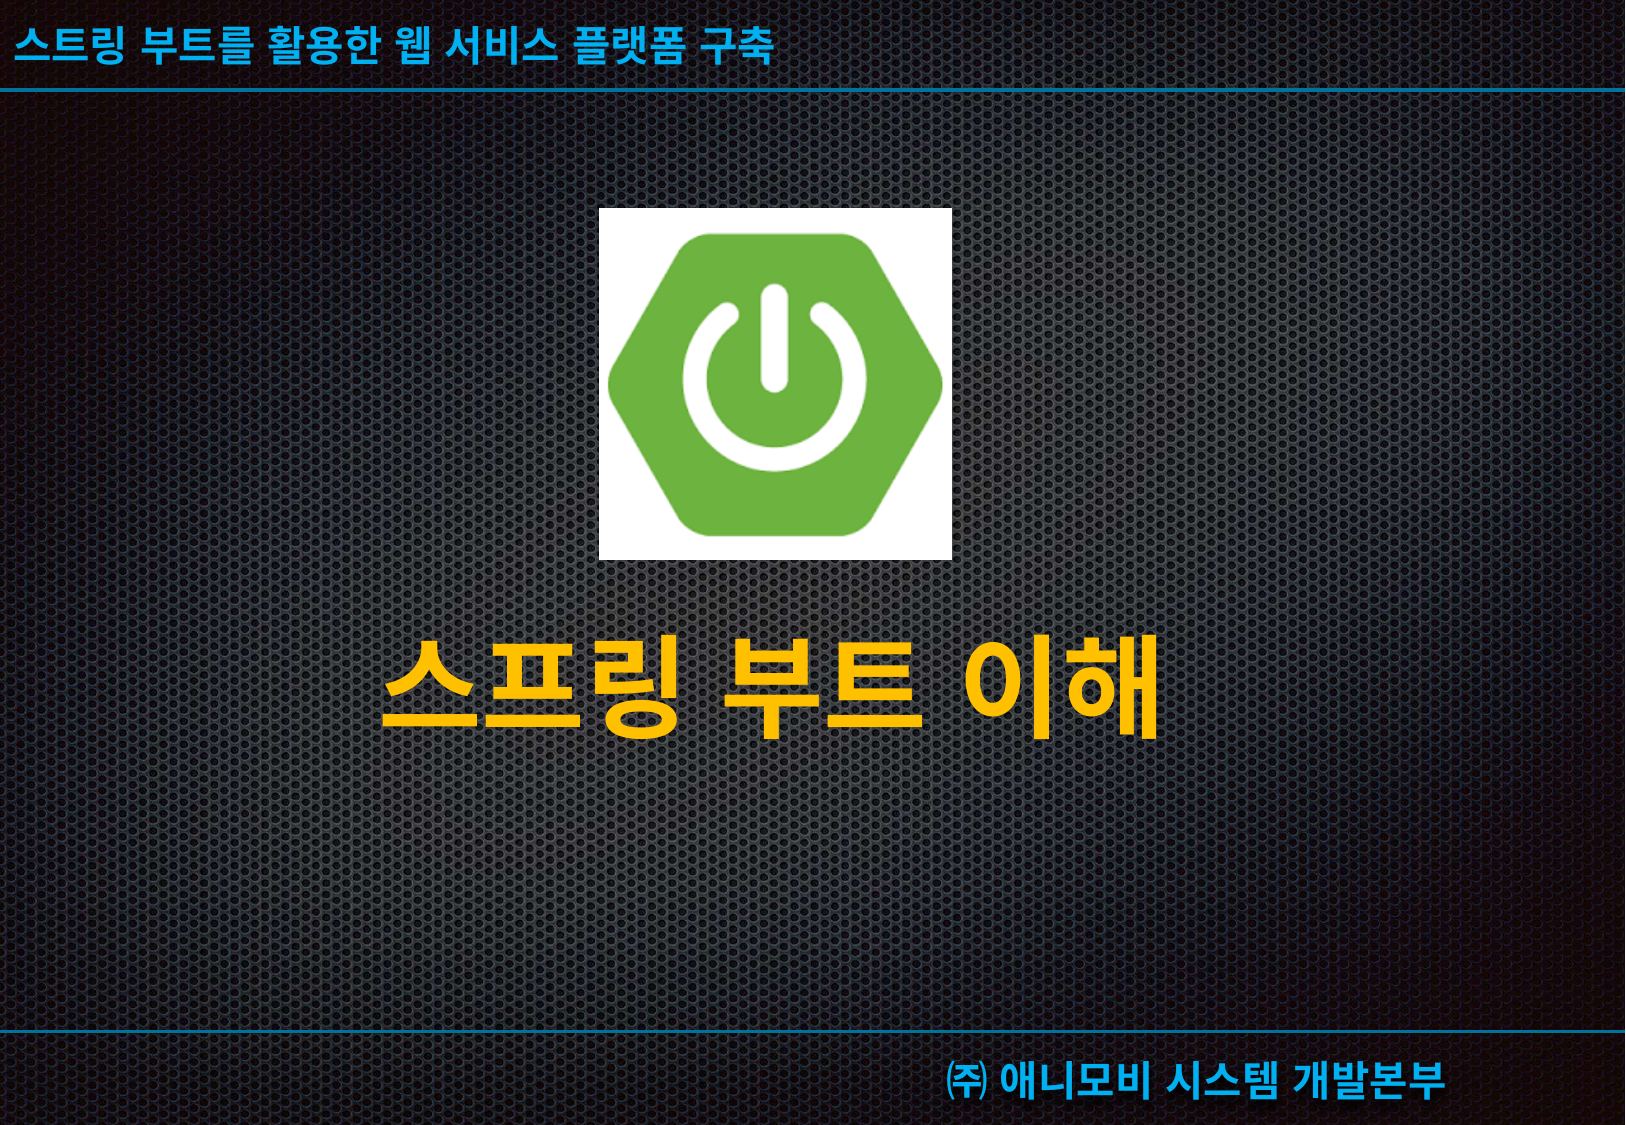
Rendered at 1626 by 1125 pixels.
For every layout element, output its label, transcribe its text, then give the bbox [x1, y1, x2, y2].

text_box 스프링 부트 이해 [363, 609, 1262, 760]
picture [0, 1034, 1625, 1125]
picture [0, 93, 1625, 1029]
picture [0, 0, 1625, 87]
